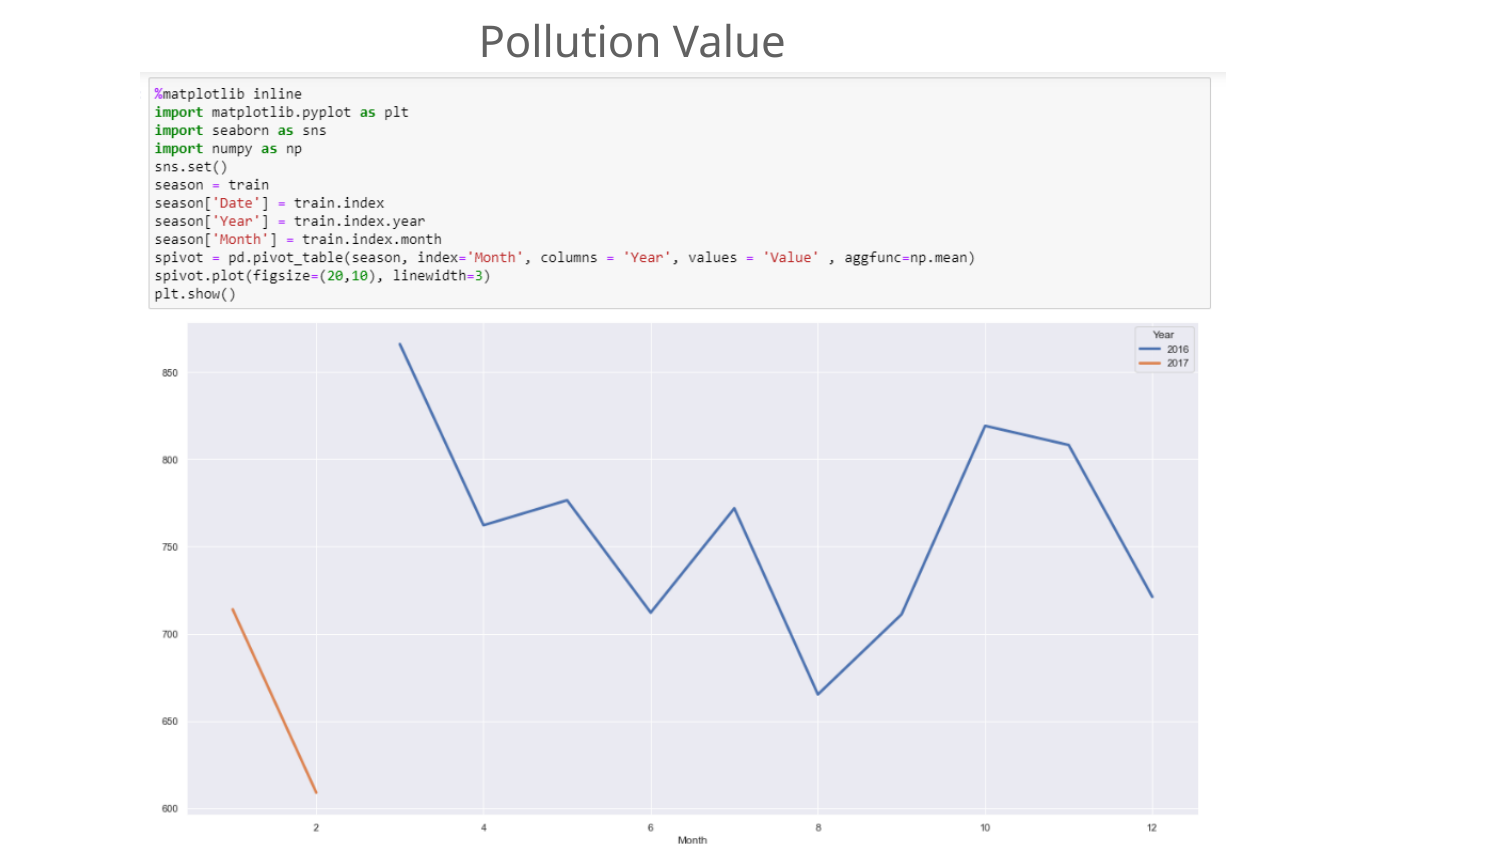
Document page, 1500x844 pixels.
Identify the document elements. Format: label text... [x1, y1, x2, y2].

list Pollution Value [140, 0, 1125, 71]
picture [140, 72, 1227, 844]
